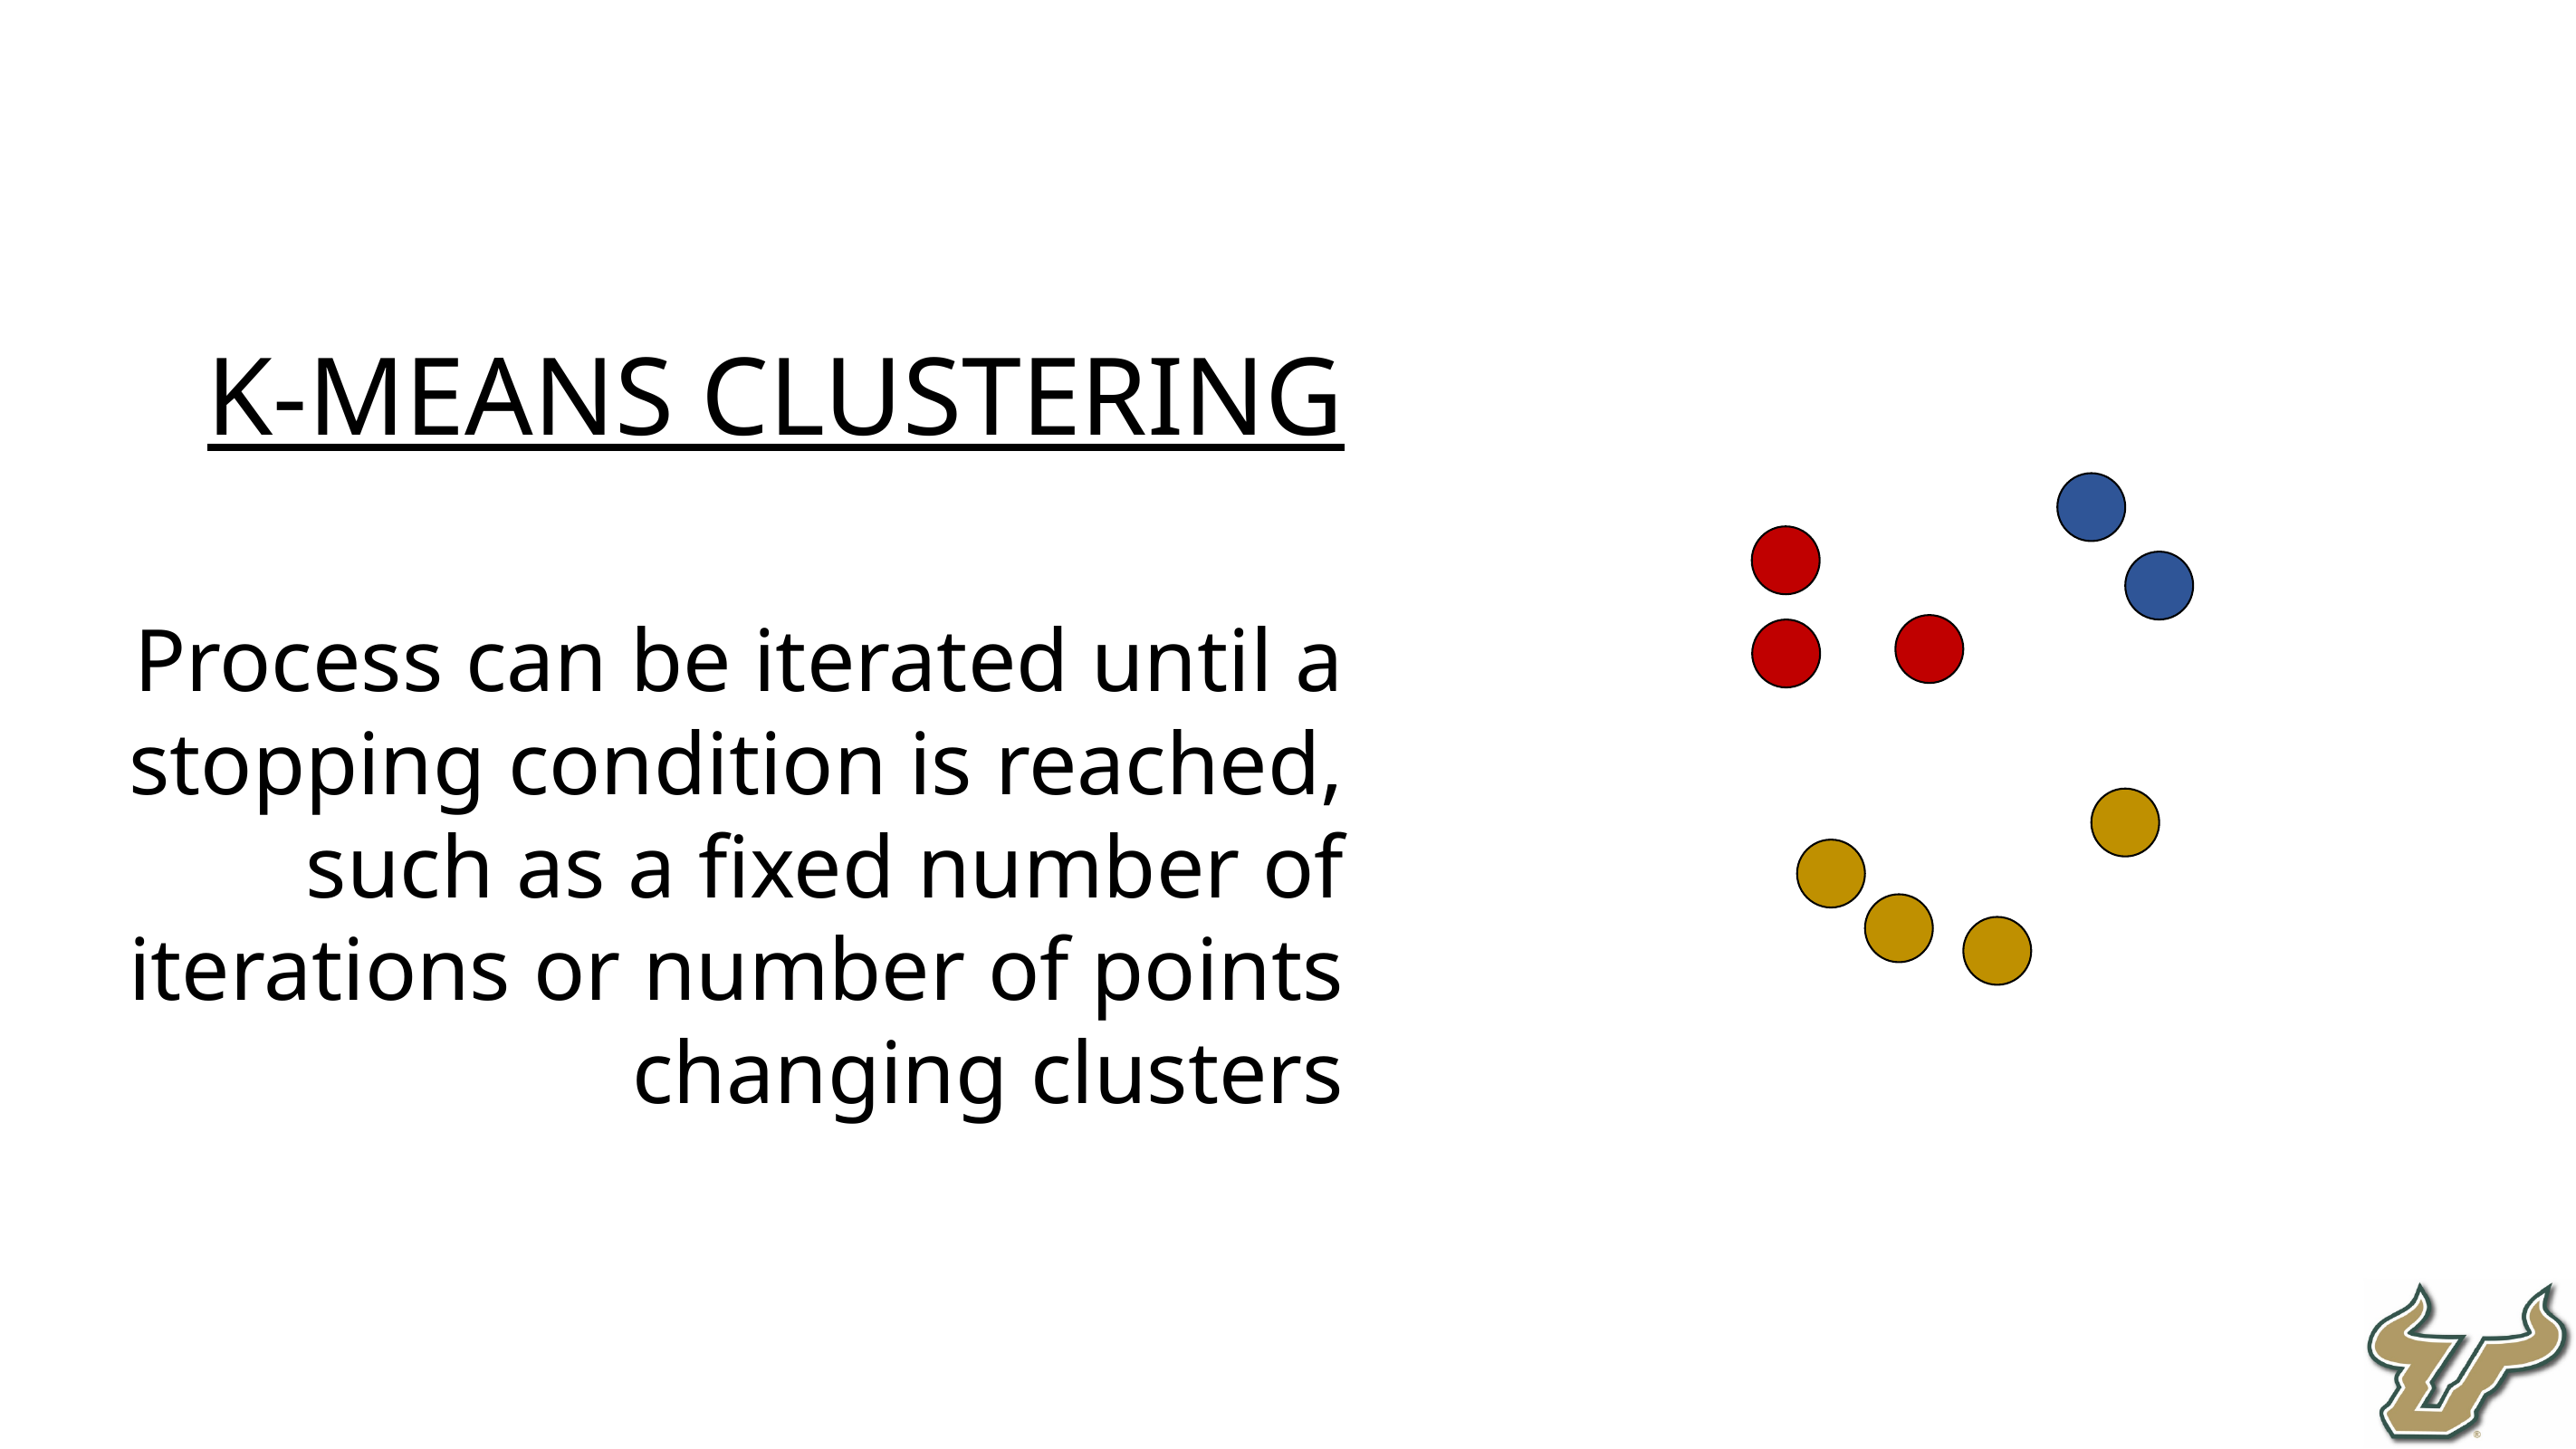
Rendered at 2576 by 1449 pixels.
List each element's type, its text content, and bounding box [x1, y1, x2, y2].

text_box [2124, 551, 2195, 621]
text_box [2056, 472, 2127, 542]
text_box [2090, 787, 2160, 858]
text_box [1894, 614, 1965, 685]
picture [2363, 1278, 2576, 1448]
text_box [1796, 839, 1866, 909]
text_box [1962, 916, 2033, 986]
text_box [1750, 525, 1821, 596]
list K-means Clustering Process can be iterated until a stopping condition is reached, such as a fixed number of iterations or number of points changing clusters [0, 175, 1358, 1274]
text_box [1863, 893, 1934, 964]
text_box [1751, 619, 1822, 689]
